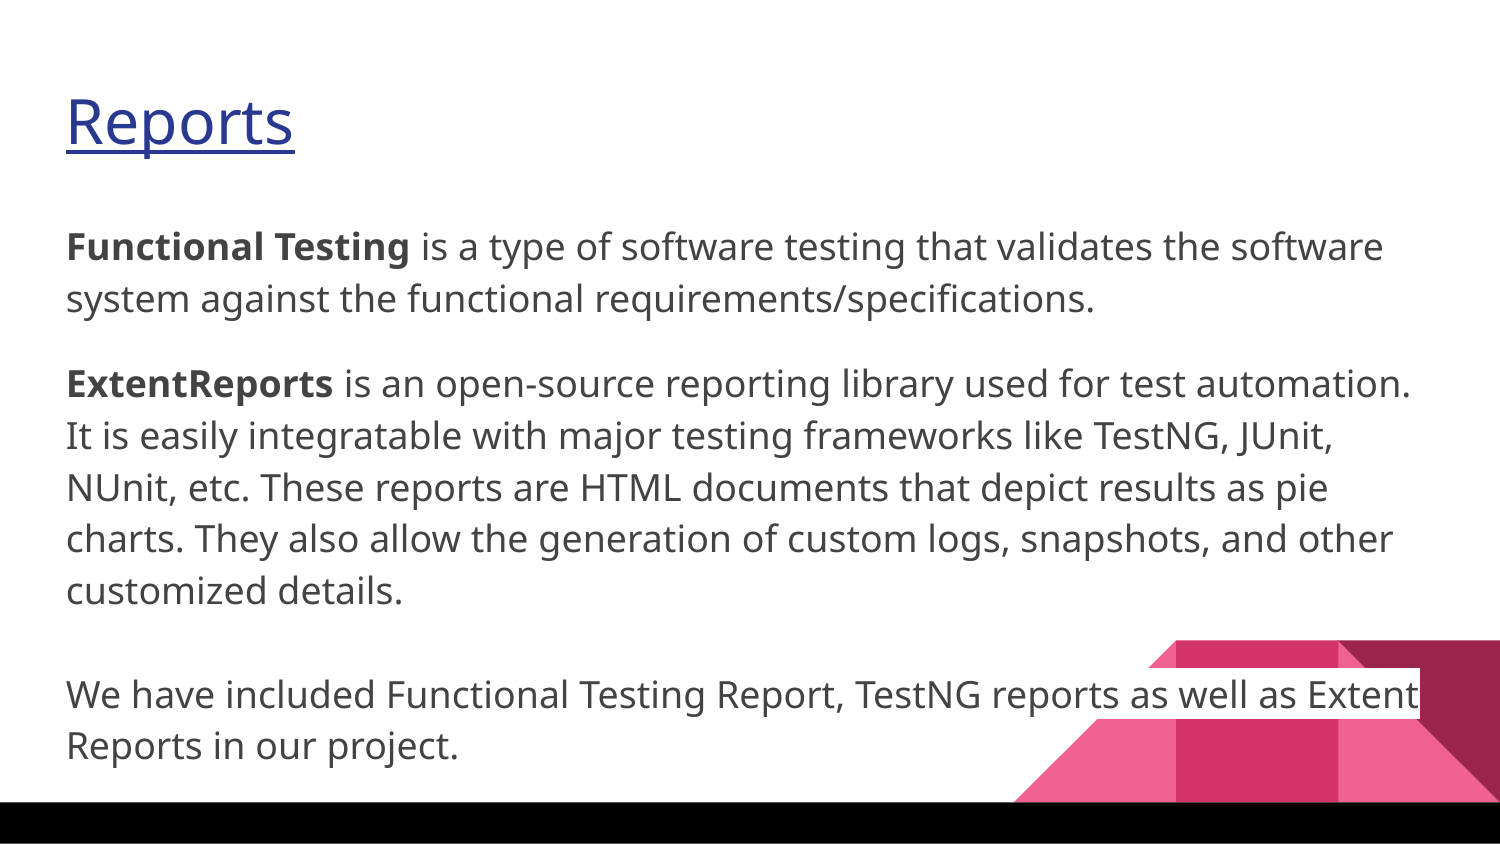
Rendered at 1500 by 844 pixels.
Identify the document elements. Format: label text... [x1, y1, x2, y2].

text_box Functional Testing is a type of software testing that validates the software system against the functional requirements/specifications. ExtentReports is an open-source reporting library used for test automation. It is easily integratable with major testing frameworks like TestNG, JUnit, NUnit, etc. These reports are HTML documents that depict results as pie charts. They also allow the generation of custom logs, snapshots, and other customized details. We have included Functional Testing Report, TestNG reports as well as Extent Reports in our project. [51, 201, 1449, 750]
text_box Reports [51, 67, 1449, 167]
